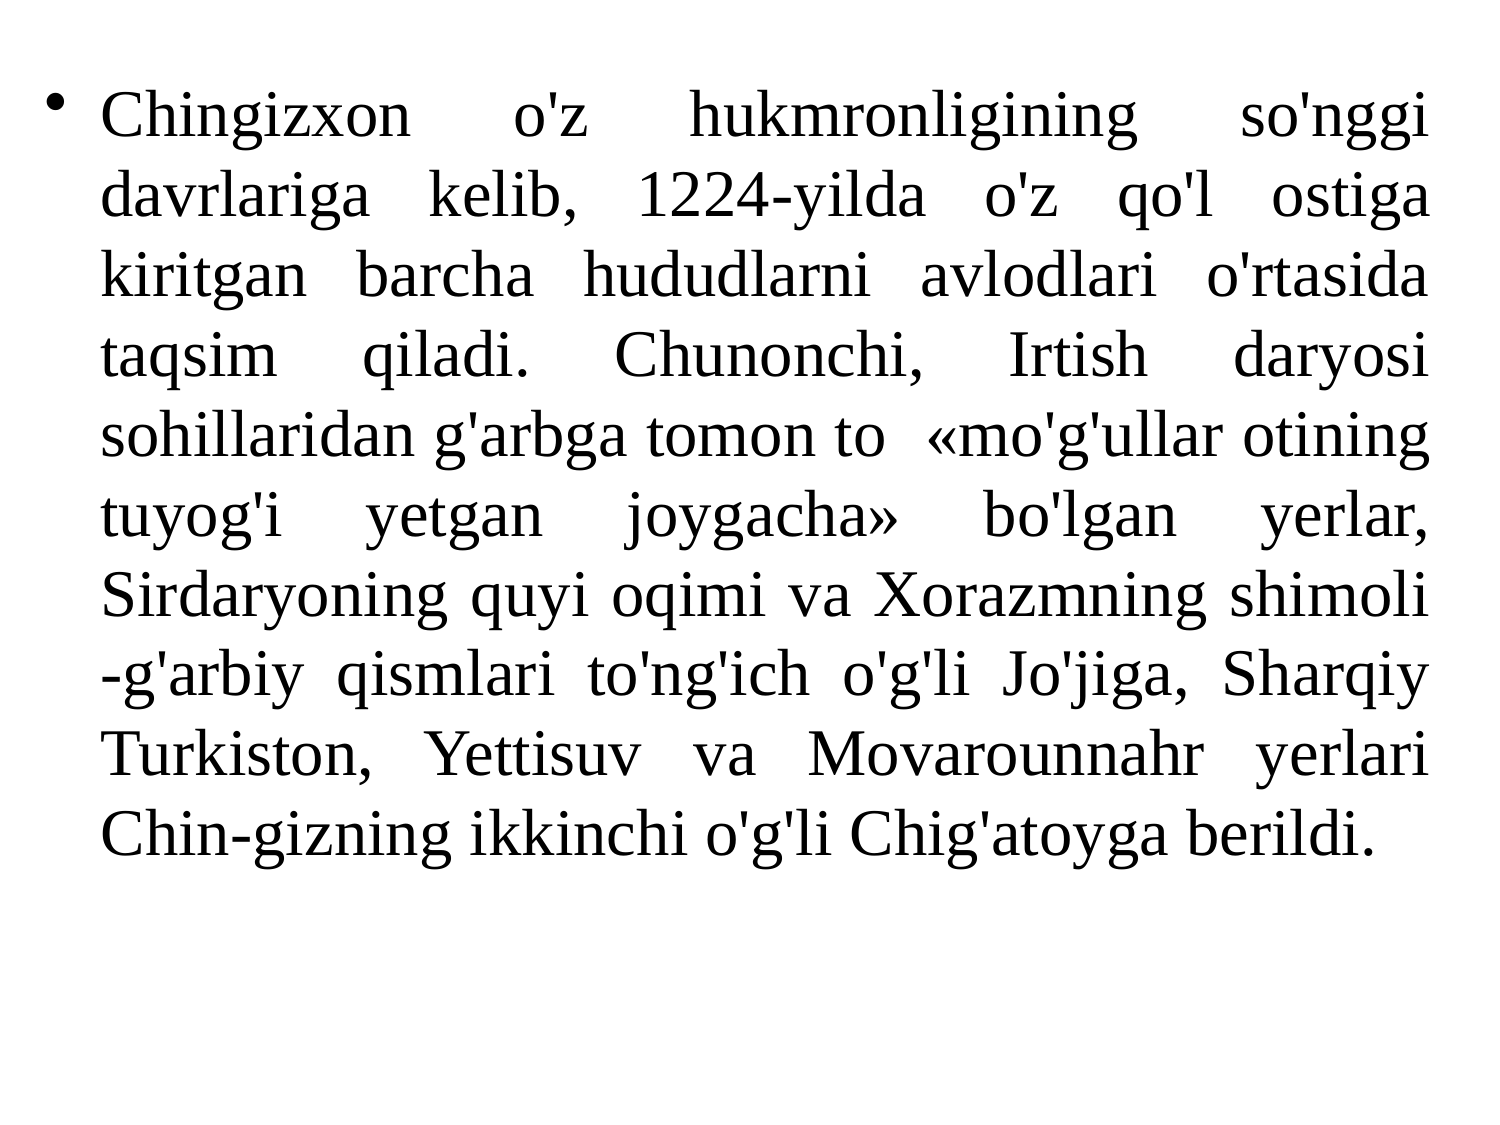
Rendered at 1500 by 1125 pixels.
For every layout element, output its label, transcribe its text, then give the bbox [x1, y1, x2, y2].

list Chingizxon o'z hukmronligining so'nggi davrlariga kelib, 1224-yilda o'z qo'l ostiga kiritgan barcha hududlarni avlodlari o'rtasida taqsim qiladi. Chunonchi, Irtish daryosi sohillaridan g'arbga tomon to «mo'g'ullar otining tuyog'i yetgan joygacha» bo'lgan yerlar, Sirdaryoning quyi oqimi va Xorazmning shimoli -g'arbiy qismlari to'ng'ich o'g'li Jo'jiga, Sharqiy Turkiston, Yettisuv va Movarounnahr yerlari Chin-gizning ikkinchi o'g'li Chig'atoyga berildi. [29, 62, 1448, 1125]
